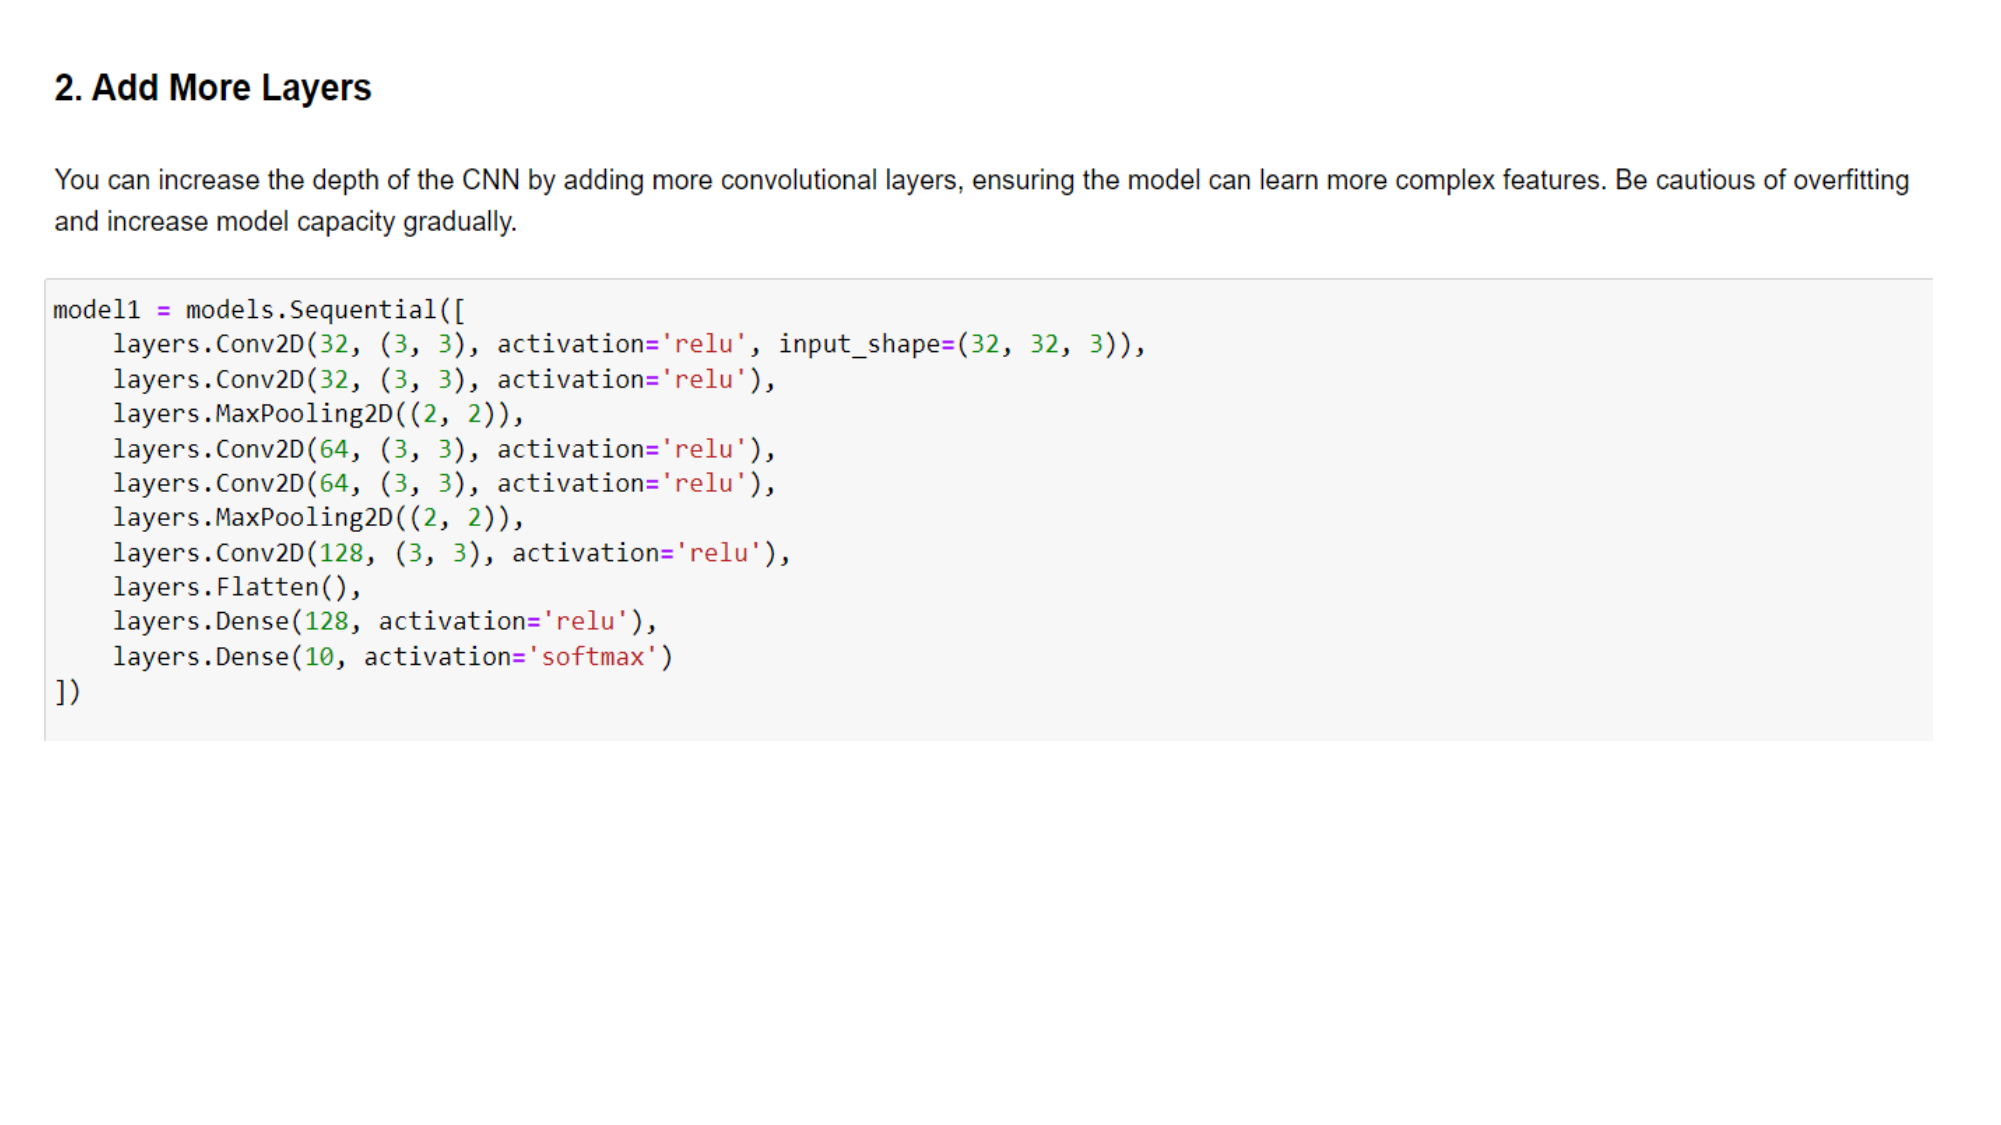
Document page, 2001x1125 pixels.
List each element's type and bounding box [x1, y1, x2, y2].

picture [42, 59, 1933, 741]
